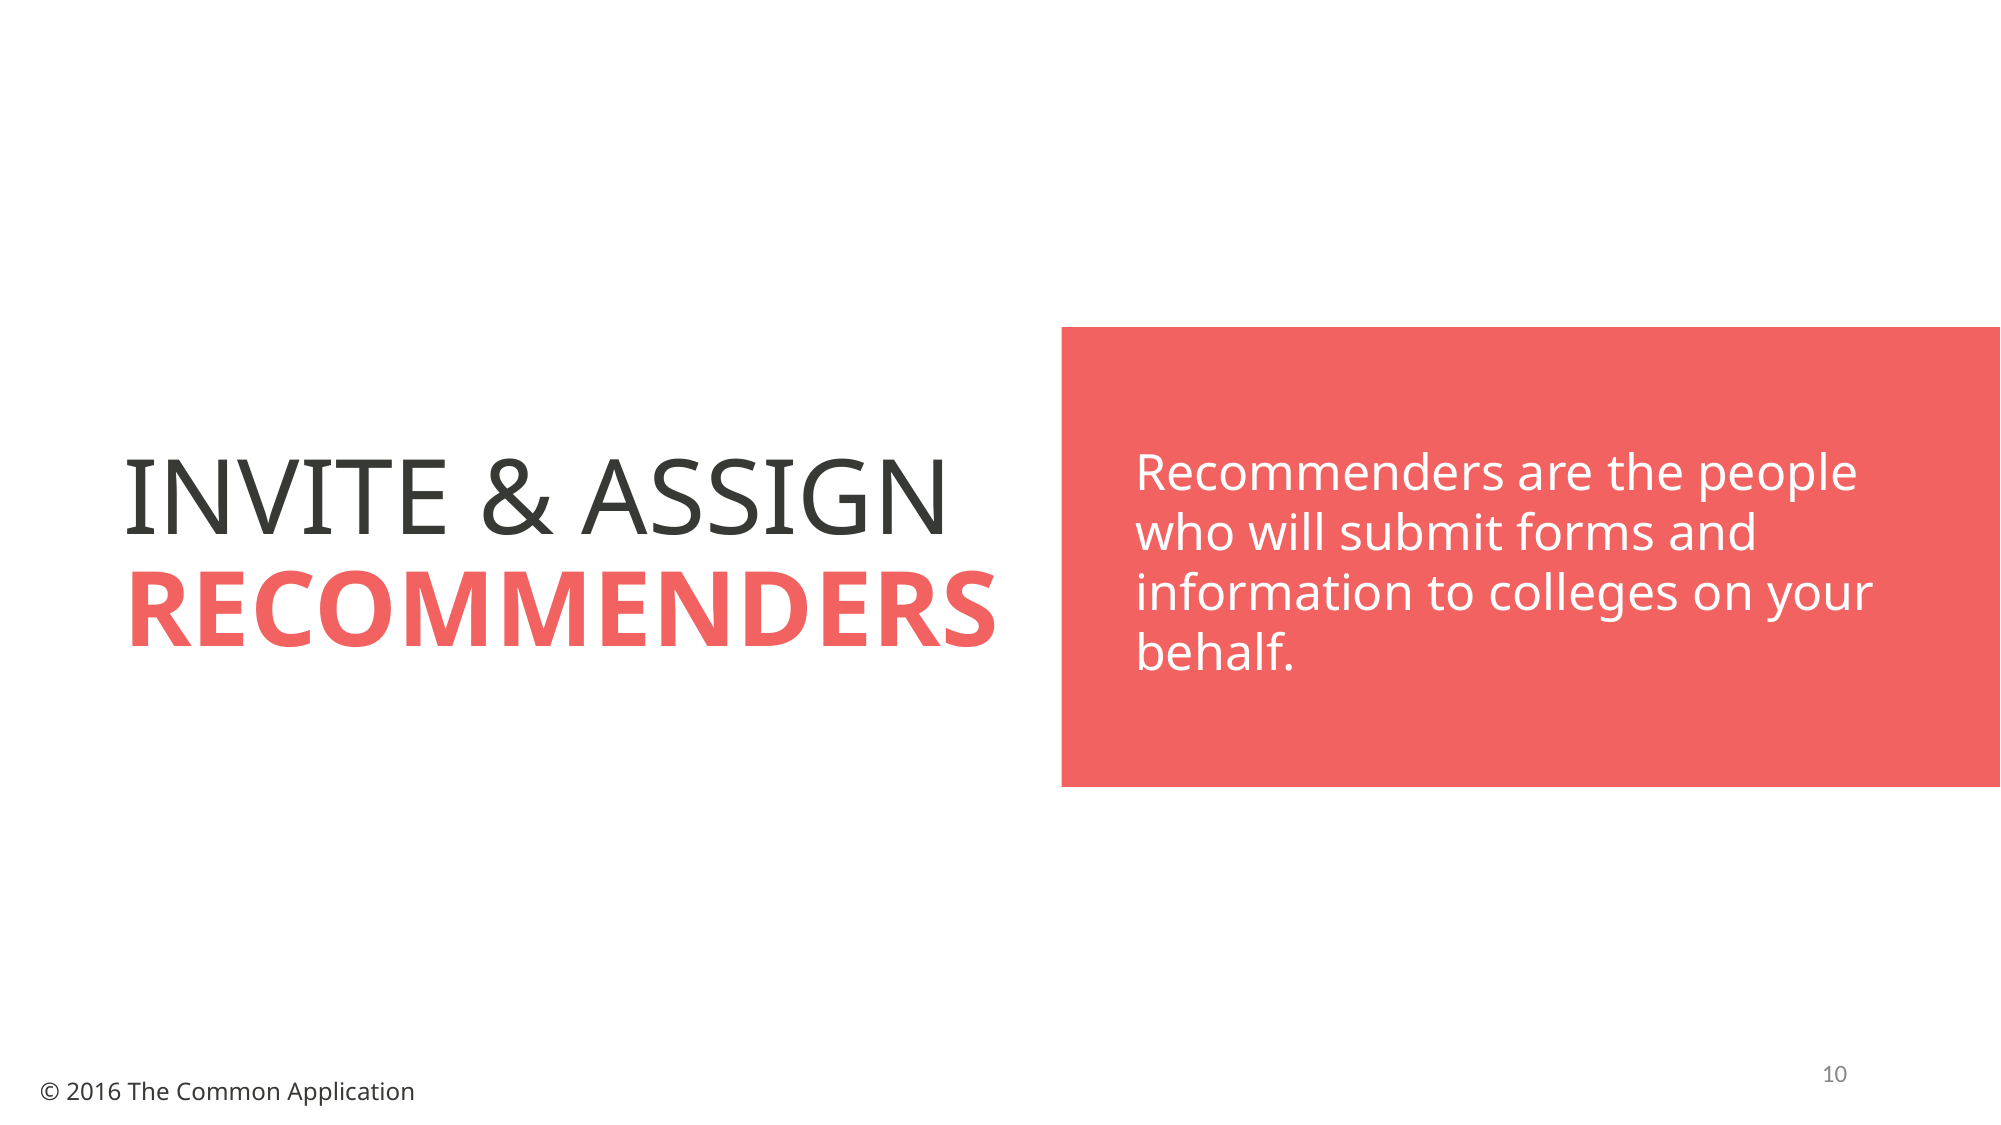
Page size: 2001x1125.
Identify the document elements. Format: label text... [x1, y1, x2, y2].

title INVITE & ASSIGN RECOMMENDERS [108, 327, 1119, 787]
text_box © 2016 The Common Application [24, 1069, 1084, 1106]
text_box [1119, 327, 2000, 787]
slide_number 10 [1412, 1042, 1863, 1103]
list Recommenders are the people who will submit forms and information to colleges on your behalf. [1120, 433, 1942, 681]
